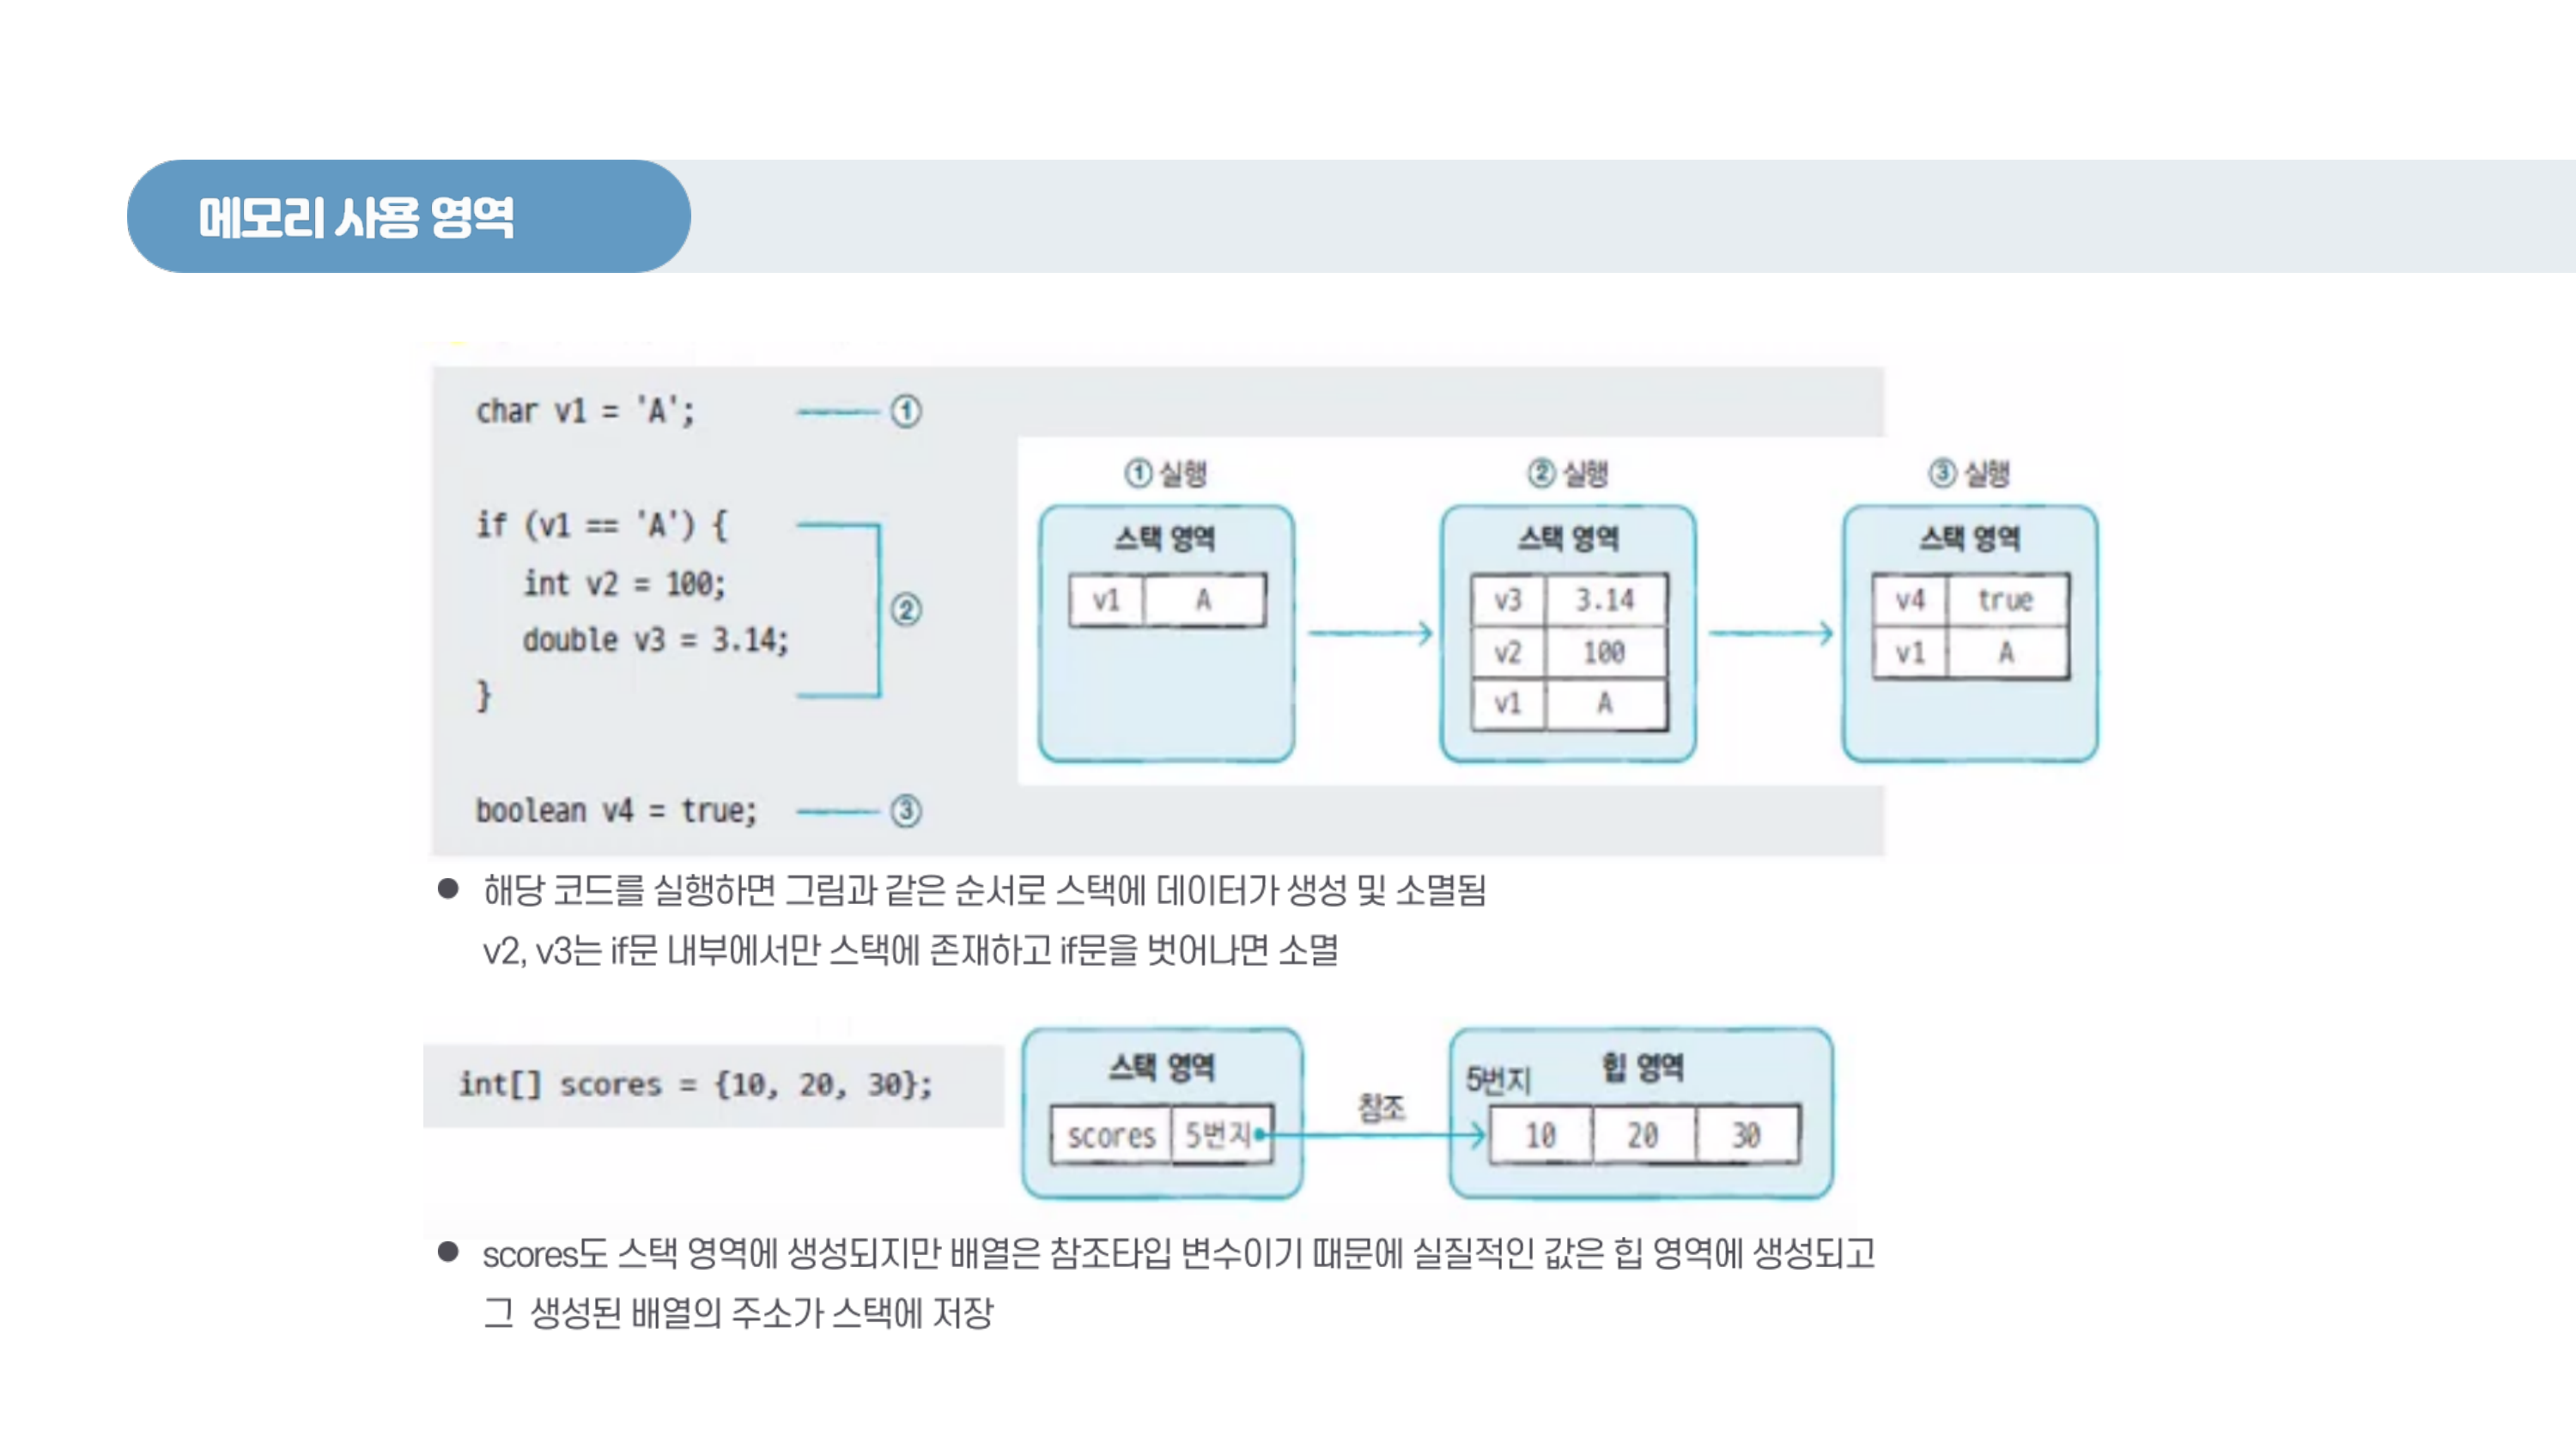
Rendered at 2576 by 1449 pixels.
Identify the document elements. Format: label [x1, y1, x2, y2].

picture [477, 861, 1504, 990]
text_box [127, 160, 691, 273]
picture [191, 180, 537, 270]
text_box [409, 342, 2124, 864]
text_box [692, 160, 2576, 273]
text_box [438, 1241, 459, 1263]
text_box [438, 878, 459, 900]
text_box [423, 1016, 1857, 1240]
picture [477, 1224, 1893, 1353]
